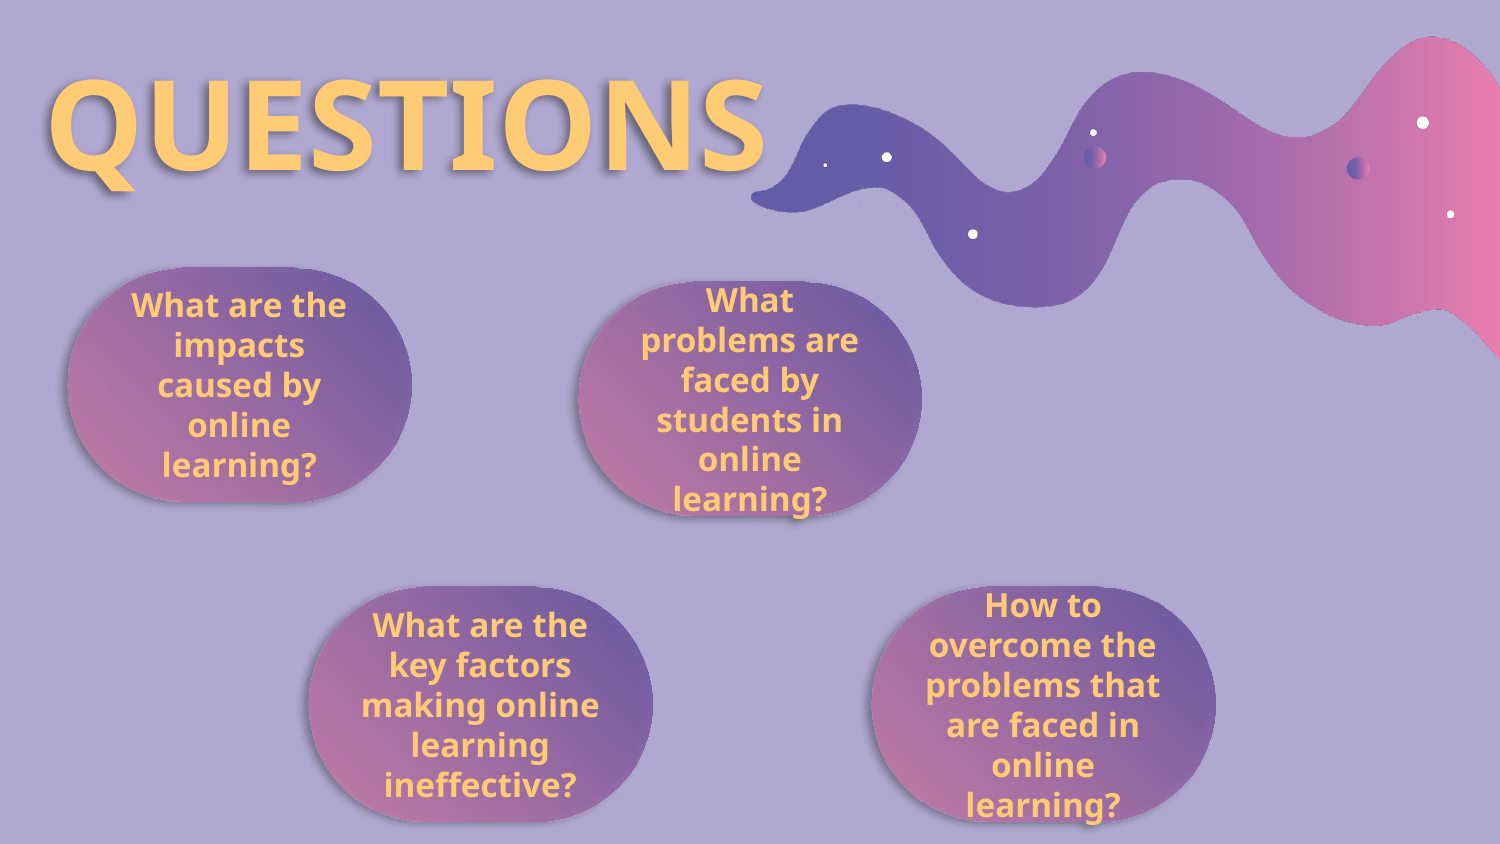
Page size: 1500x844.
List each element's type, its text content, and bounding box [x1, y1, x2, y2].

text_box What problems are faced by students in online learning? [576, 279, 925, 519]
text_box How to overcome the problems that are faced in online learning? [869, 584, 1218, 824]
text_box QUESTIONS [0, 73, 1010, 211]
text_box What are the impacts caused by online learning? [65, 265, 414, 504]
picture [723, 0, 1500, 457]
text_box What are the key factors making online learning ineffective? [306, 584, 655, 824]
